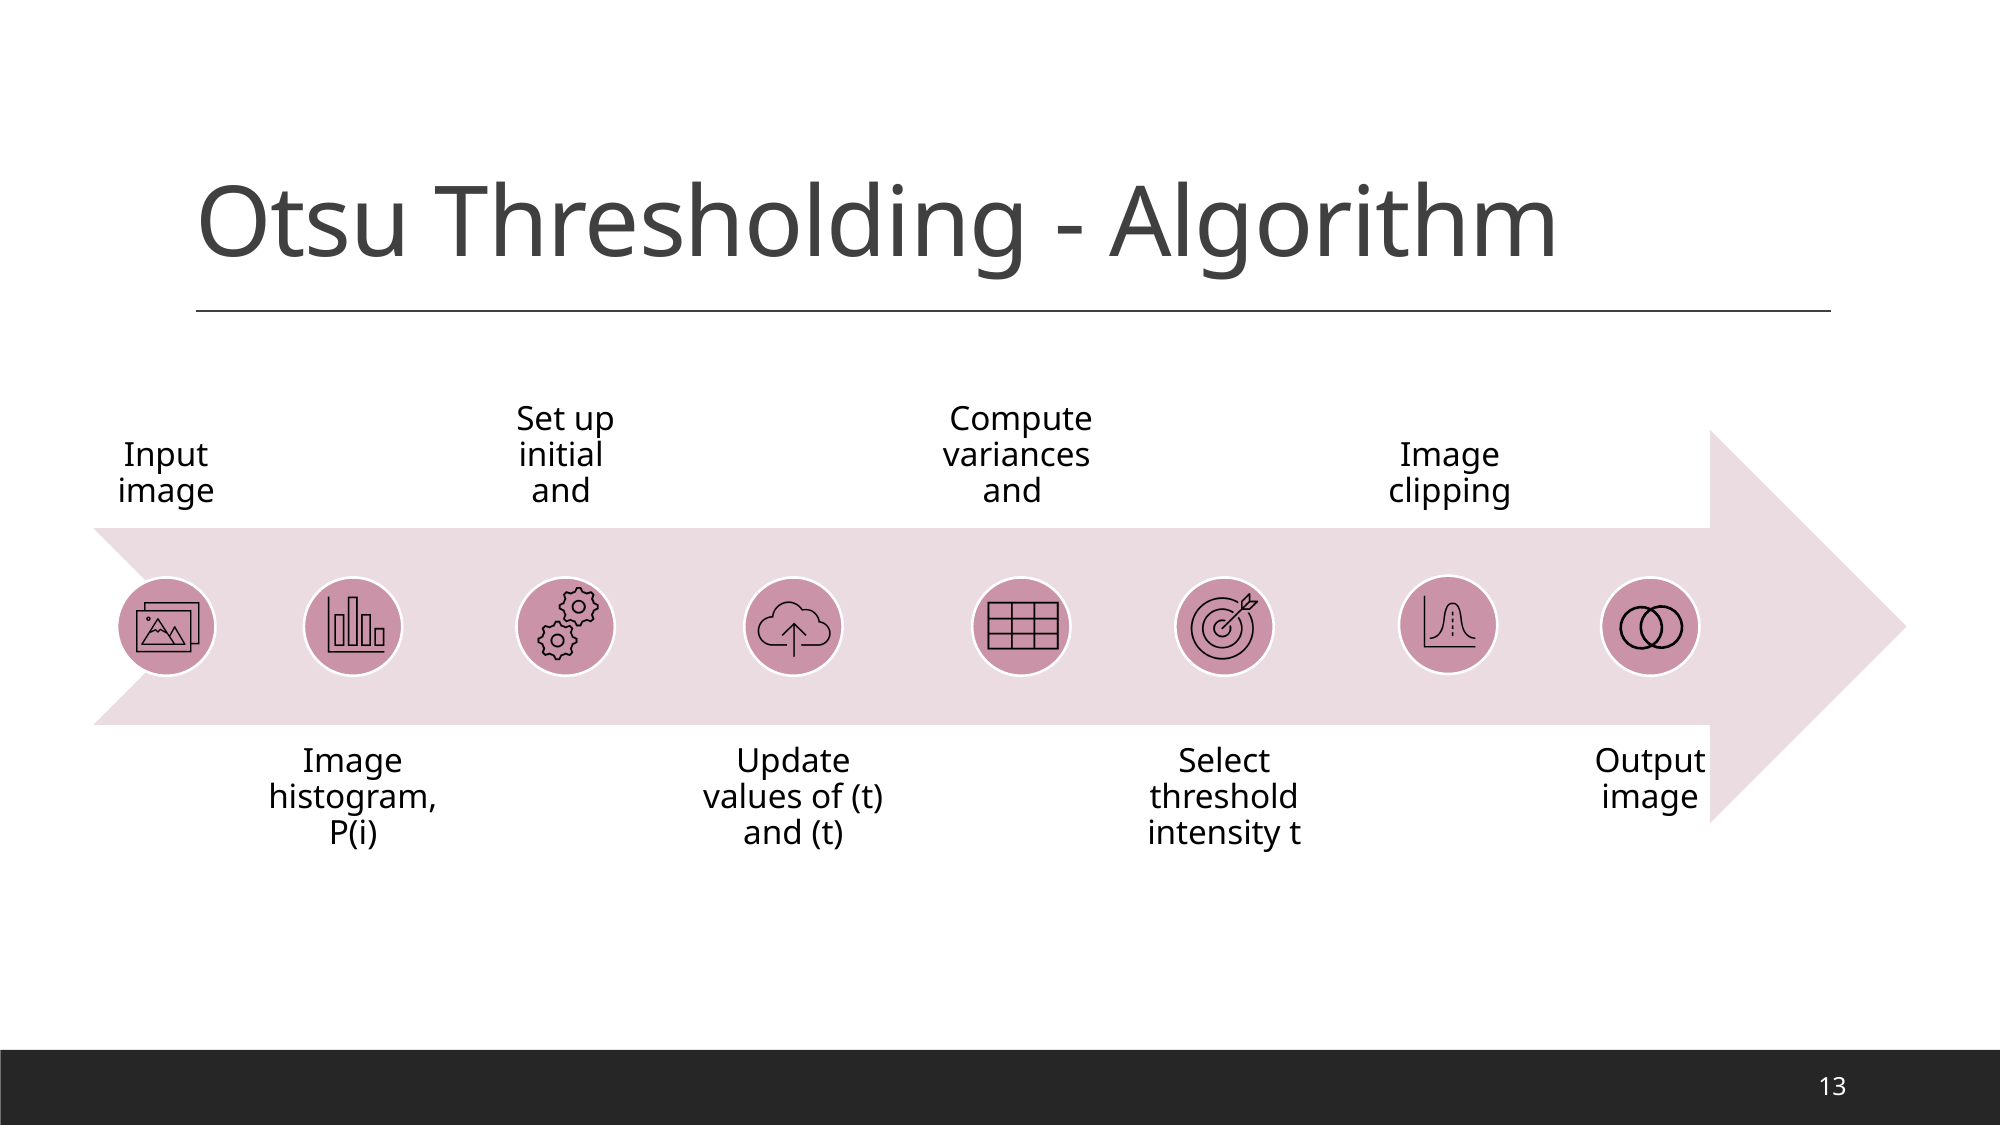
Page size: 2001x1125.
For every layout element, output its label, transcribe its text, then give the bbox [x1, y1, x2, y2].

slide_number 13 [1803, 1057, 1932, 1118]
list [133, 591, 203, 661]
picture [977, 581, 1068, 671]
picture [755, 590, 832, 667]
picture [523, 578, 613, 669]
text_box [1620, 605, 1683, 650]
picture [1412, 584, 1487, 659]
picture [1182, 585, 1265, 669]
title Otsu Thresholding - Algorithm [180, 47, 1830, 285]
picture [315, 584, 396, 665]
